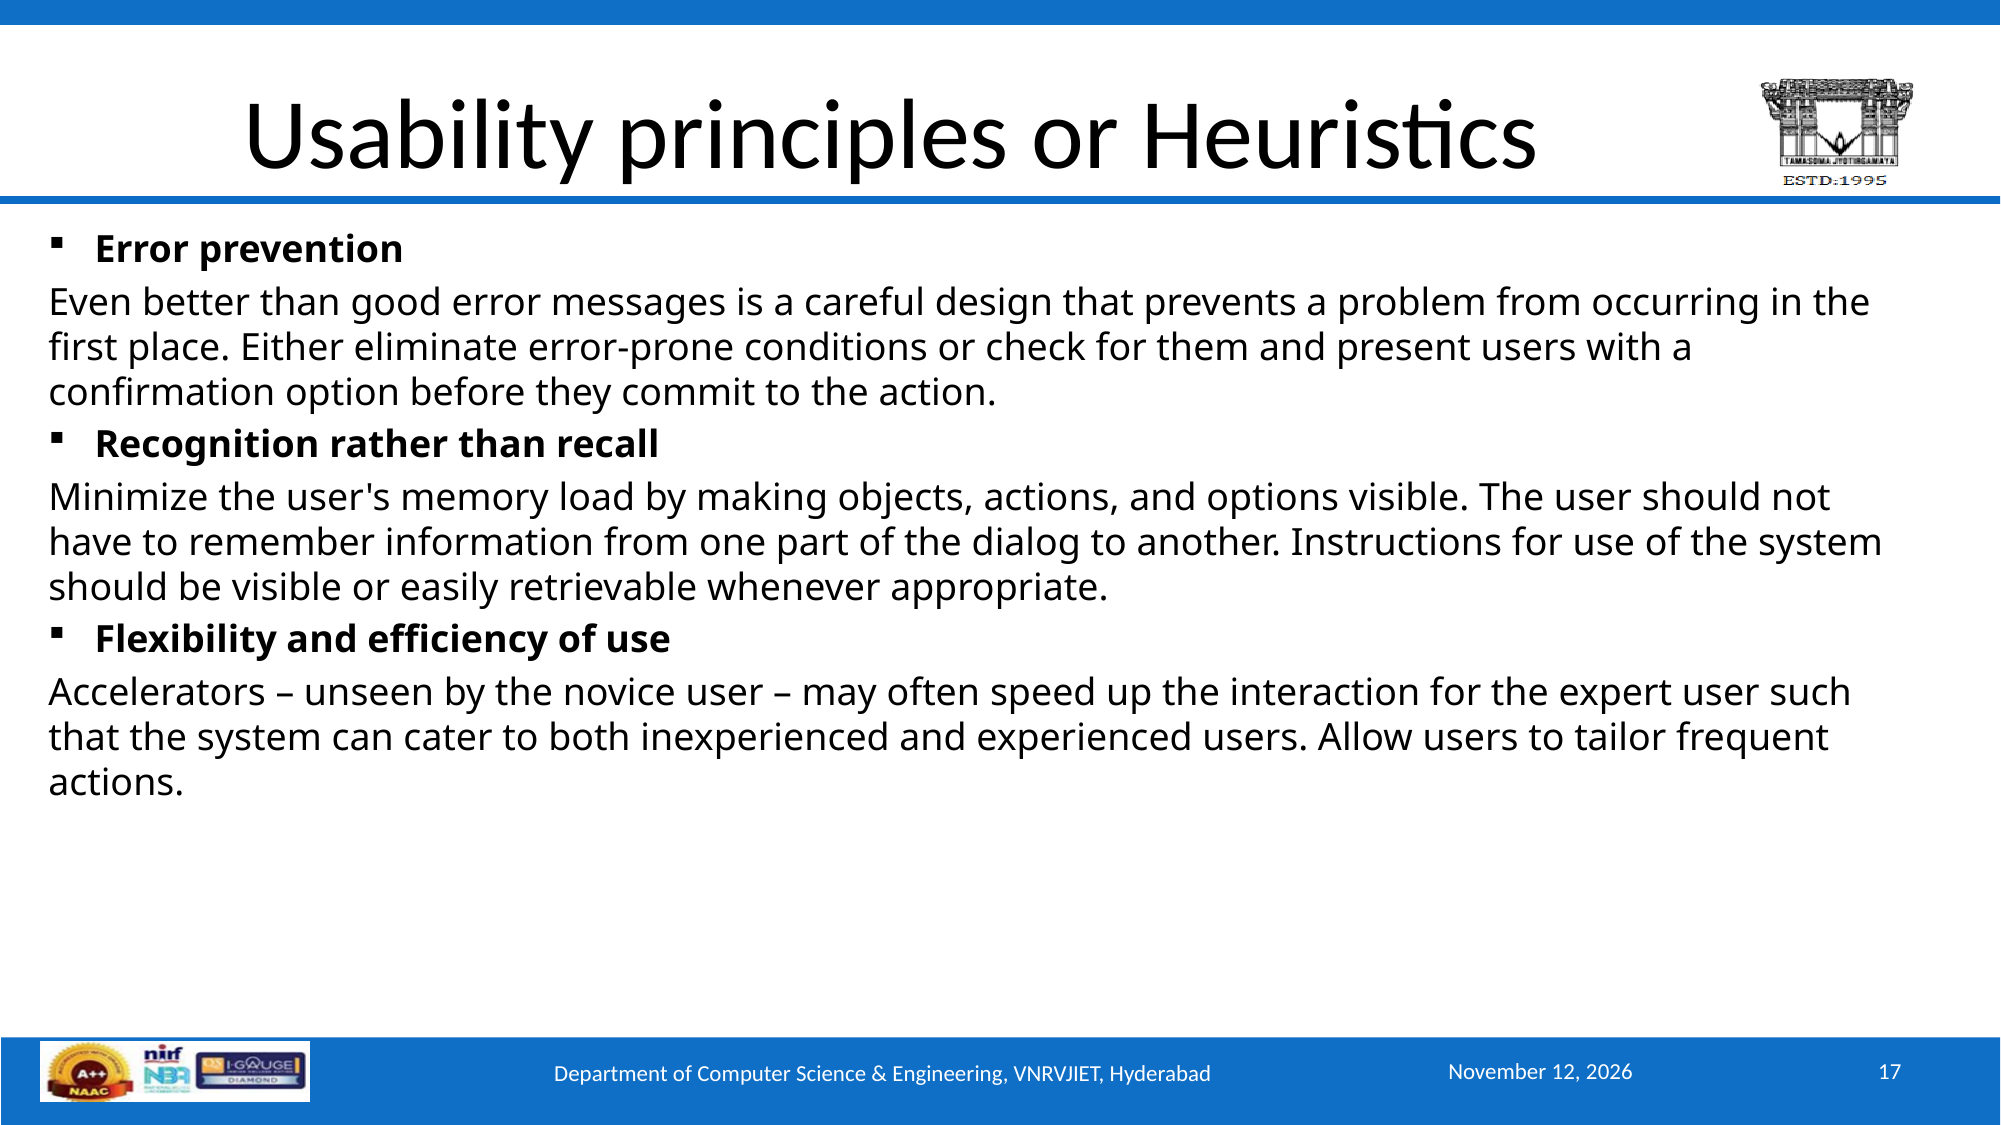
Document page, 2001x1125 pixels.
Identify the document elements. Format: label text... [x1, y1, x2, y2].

title Usability principles or Heuristics [33, 57, 1750, 200]
footer Department of Computer Science & Engineering, VNRVJIET, Hyderabad [333, 1041, 1434, 1102]
picture [1750, 70, 1934, 194]
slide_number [1433, 1040, 1734, 1100]
list Error prevention Even better than good error messages is a careful design that prevents a problem from occurring in the first place. Either eliminate error-prone conditions or check for them and present users with a confirmation option before they commit to the action. Recognition rather than recall Minimize the user's memory load by making objects, actions, and options visible. The user should not have to remember information from one part of the dialog to another. Instructions for use of the system should be visible or easily retrievable whenever appropriate. Flexibility and efficiency of use Accelerators – unseen by the novice user – may often speed up the interaction for the expert user such that the system can cater to both inexperienced and experienced users. Allow users to tailor frequent actions. [33, 217, 1938, 1014]
slide_number 17 [1749, 1040, 1917, 1100]
picture [40, 1041, 310, 1102]
